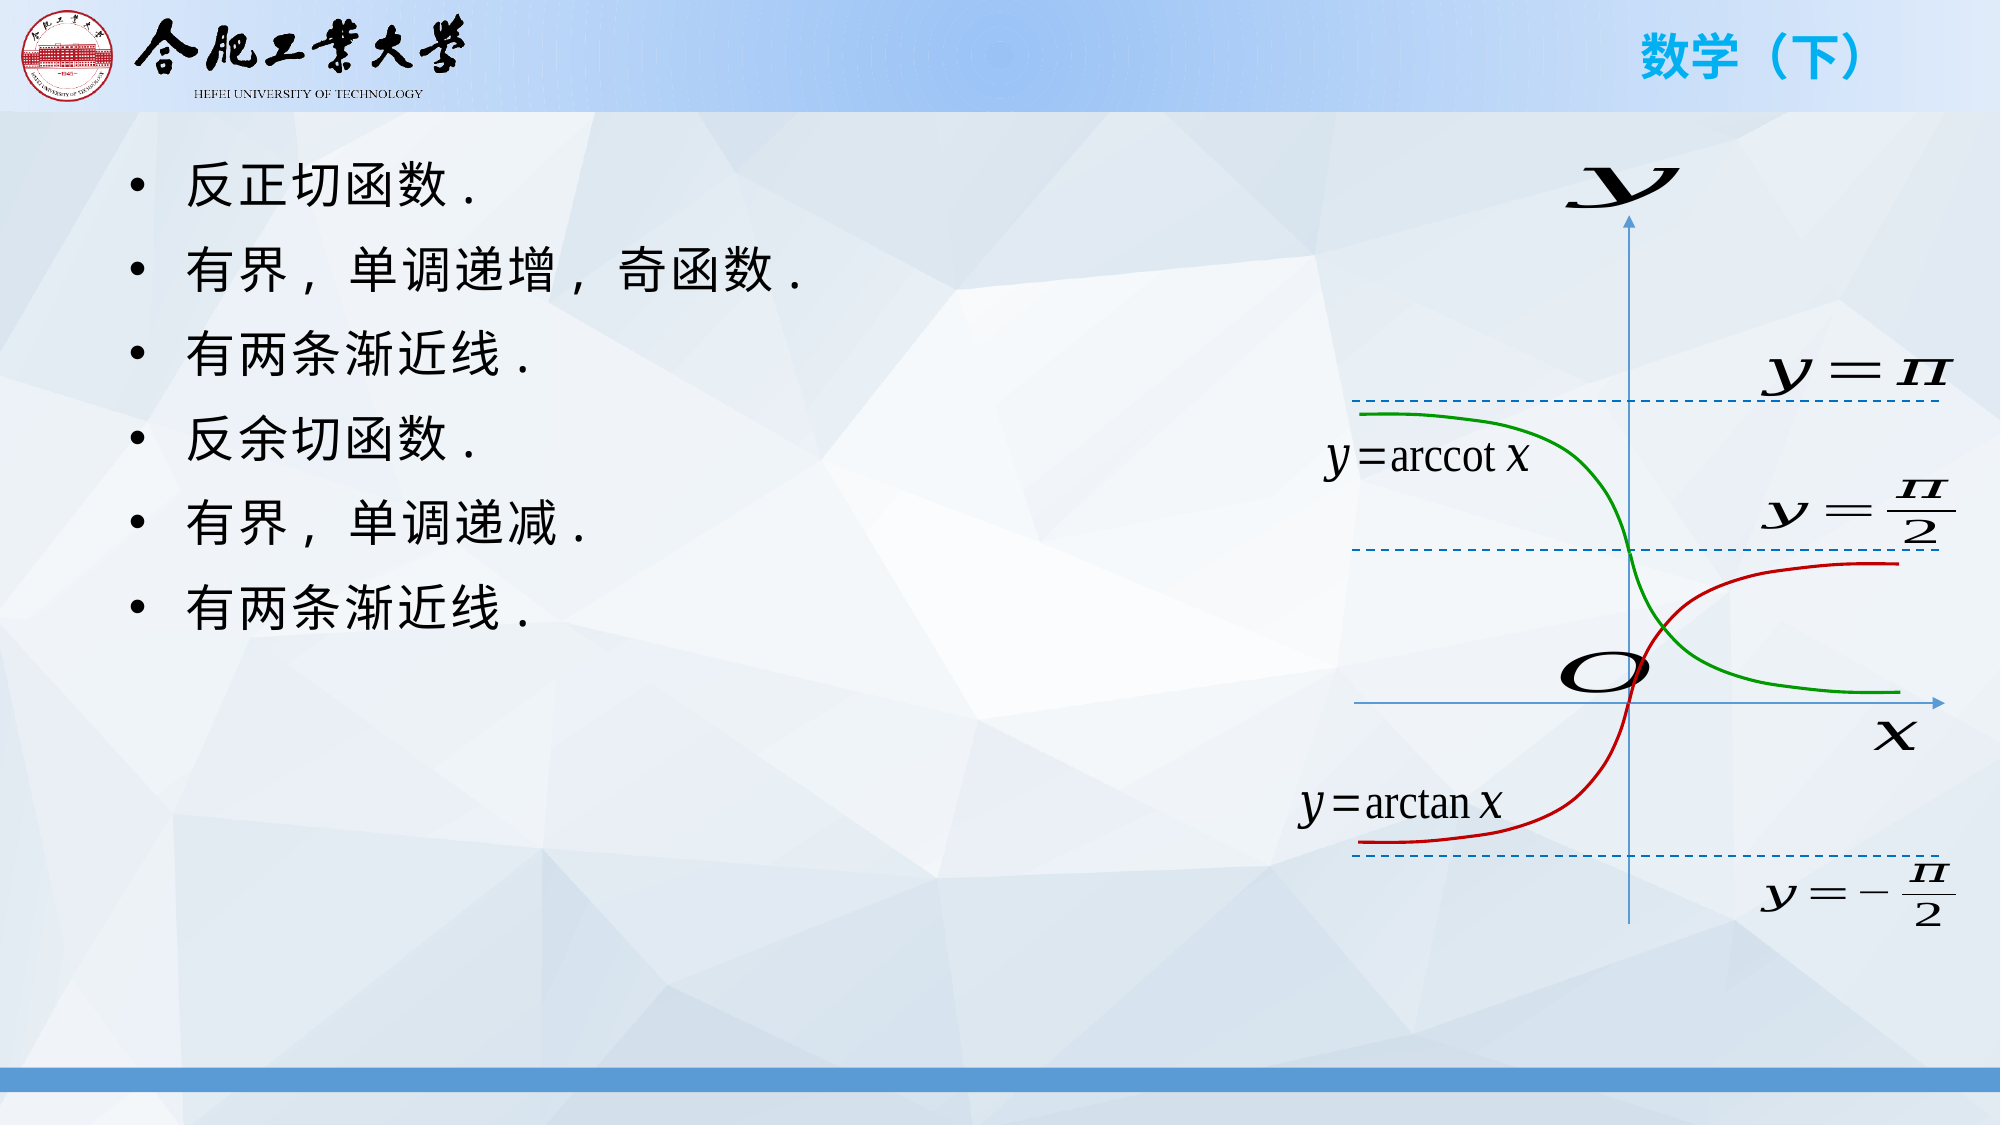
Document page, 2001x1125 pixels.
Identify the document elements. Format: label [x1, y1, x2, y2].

text_box [1322, 341, 1960, 693]
picture [134, 13, 465, 98]
picture [21, 10, 113, 102]
text_box [1297, 467, 1960, 936]
text_box [1354, 149, 1945, 341]
picture [0, 0, 2001, 1125]
